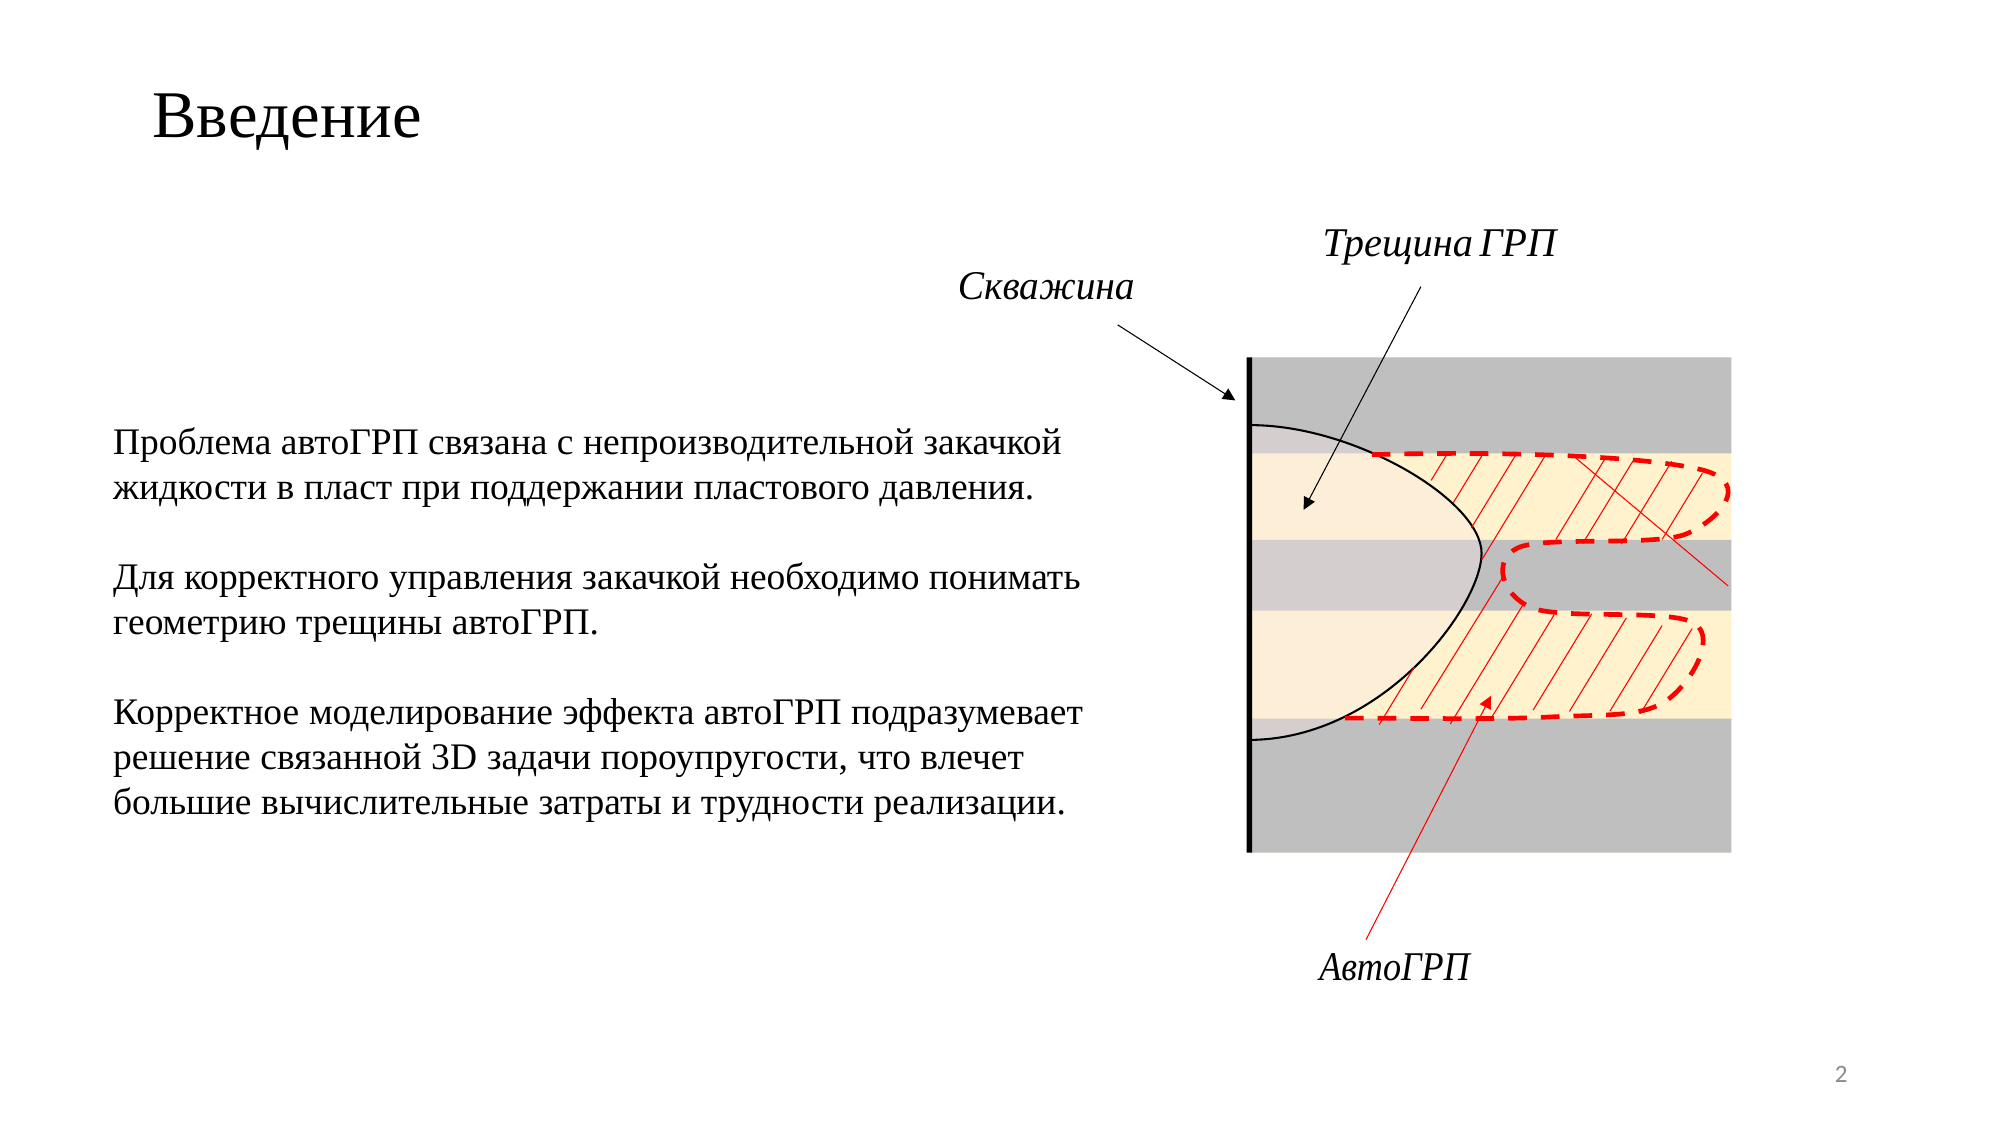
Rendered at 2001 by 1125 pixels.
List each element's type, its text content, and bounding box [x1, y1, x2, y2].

text_box Проблема автоГРП связана с непроизводительной закачкой жидкости в пласт при поддержании пластового давления. Для корректного управления закачкой необходимо понимать геометрию трещины автоГРП. Корректное моделирование эффекта автоГРП подразумевает решение связанной 3D задачи пороупругости, что влечет большие вычислительные затраты и трудности реализации. [97, 247, 1136, 991]
title Введение [137, 59, 1863, 173]
slide_number 2 [1412, 1042, 1863, 1103]
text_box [1117, 324, 1236, 401]
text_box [1246, 220, 1732, 990]
